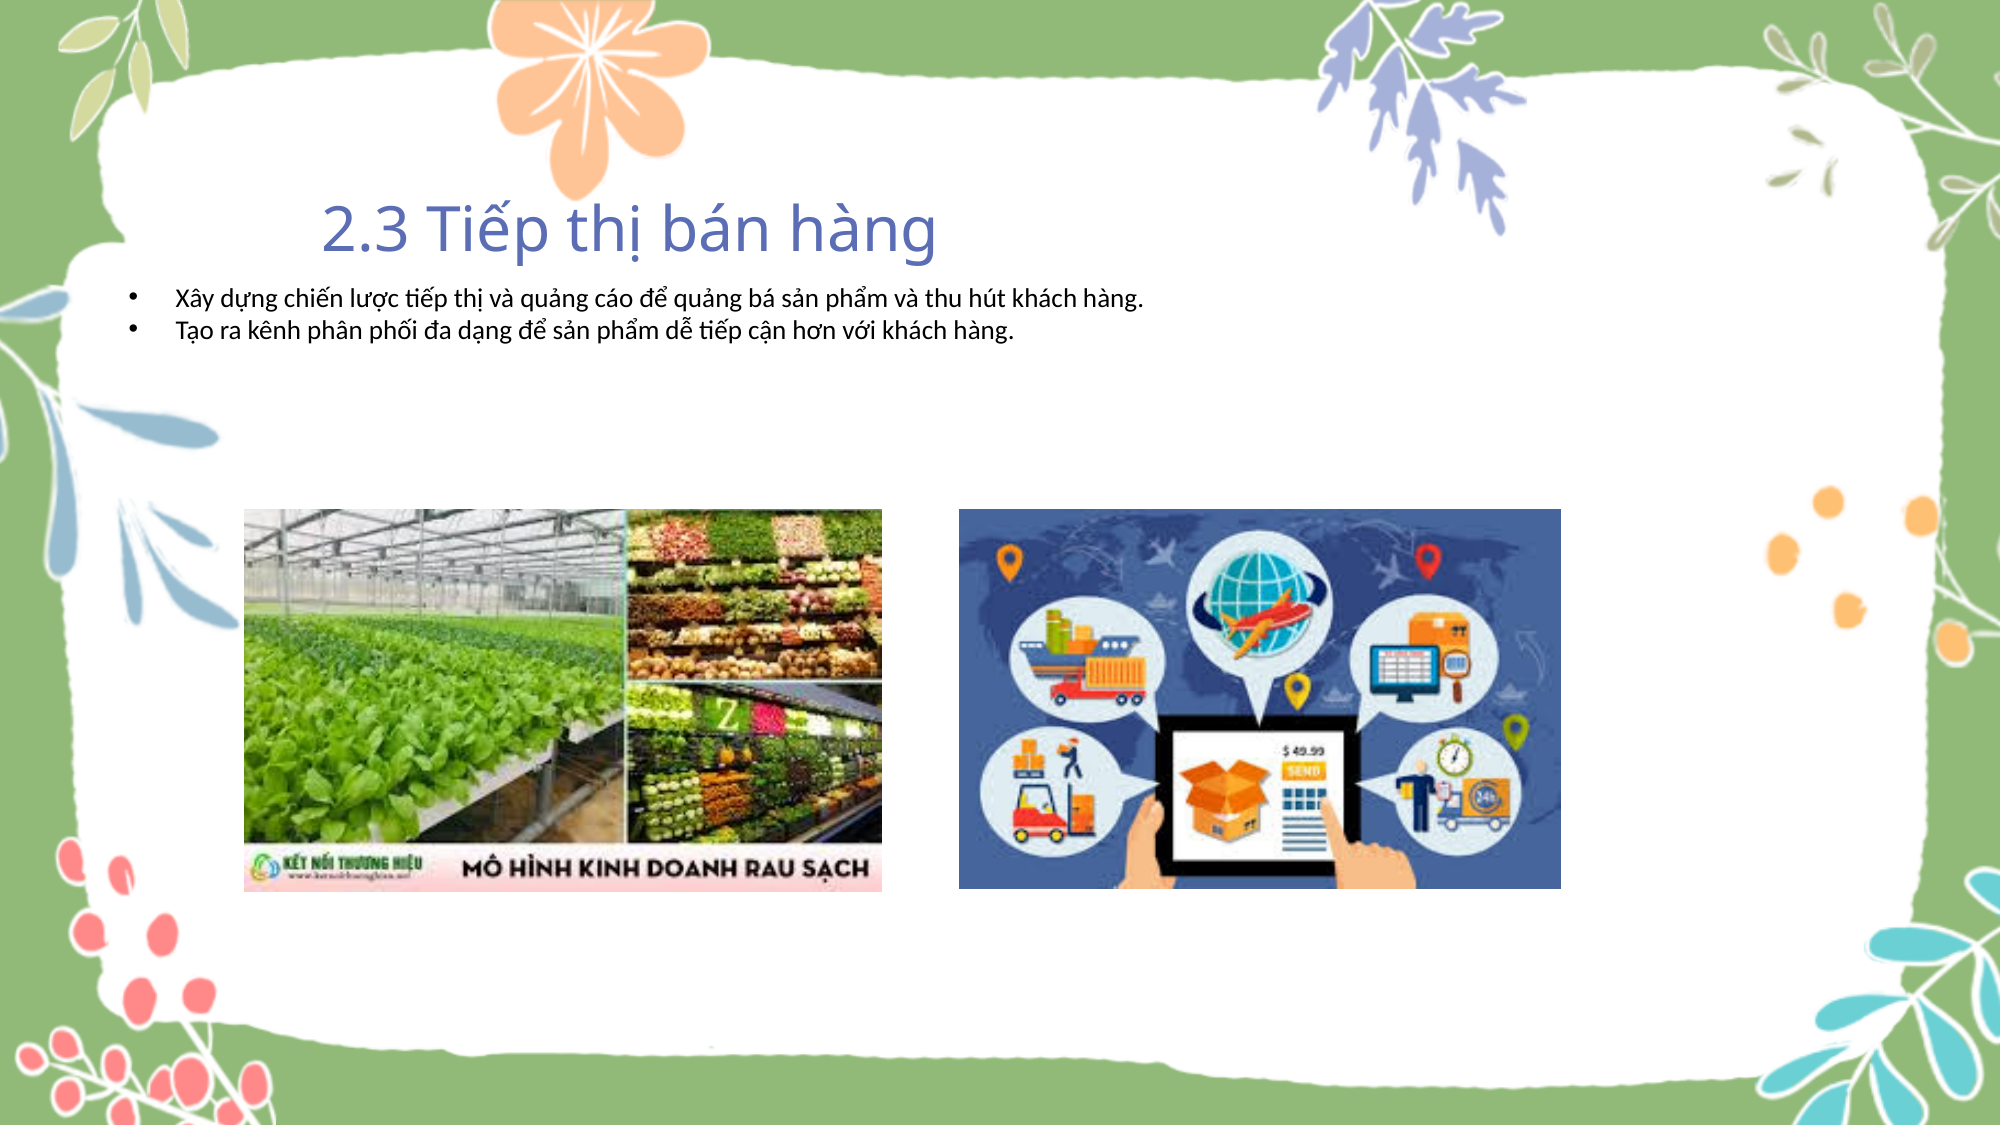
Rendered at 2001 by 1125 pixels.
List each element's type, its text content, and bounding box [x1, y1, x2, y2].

picture [0, 0, 2000, 1125]
text_box 2.3 Tiếp thị bán hàng [306, 181, 733, 272]
text_box Xây dựng chiến lược tiếp thị và quảng cáo để quảng bá sản phẩm và thu hút khách hàng. Tạo ra kênh phân phối đa dạng để sản phẩm dễ tiếp cận hơn với khách hàng. [290, 272, 1379, 453]
